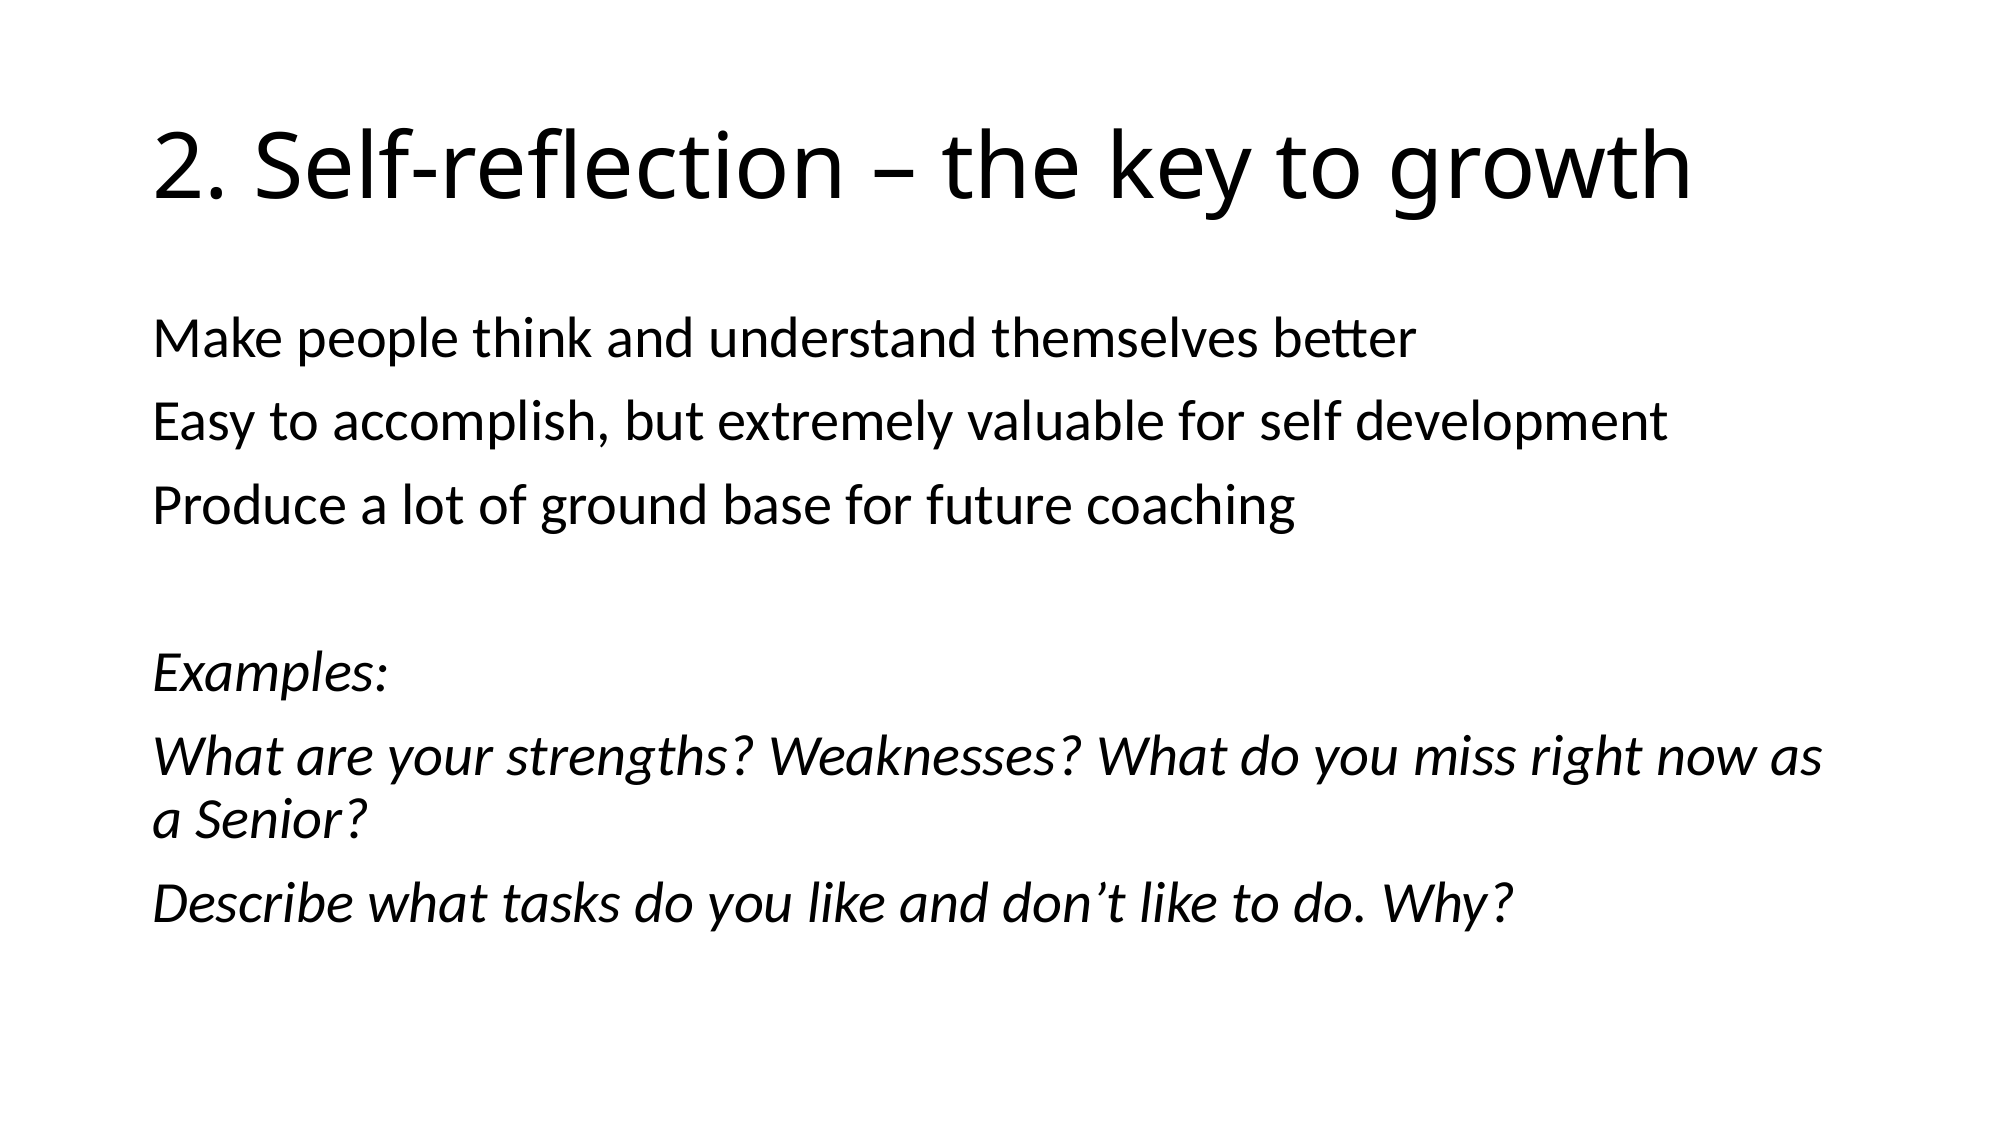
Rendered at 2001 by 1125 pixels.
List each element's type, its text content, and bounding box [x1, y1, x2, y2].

title 2. Self-reflection – the key to growth [137, 59, 1863, 278]
list Make people think and understand themselves better Easy to accomplish, but extremely valuable for self development Produce a lot of ground base for future coaching Examples: What are your strengths? Weaknesses? What do you miss right now as a Senior? Describe what tasks do you like and don’t like to do. Why? [137, 299, 1863, 1014]
